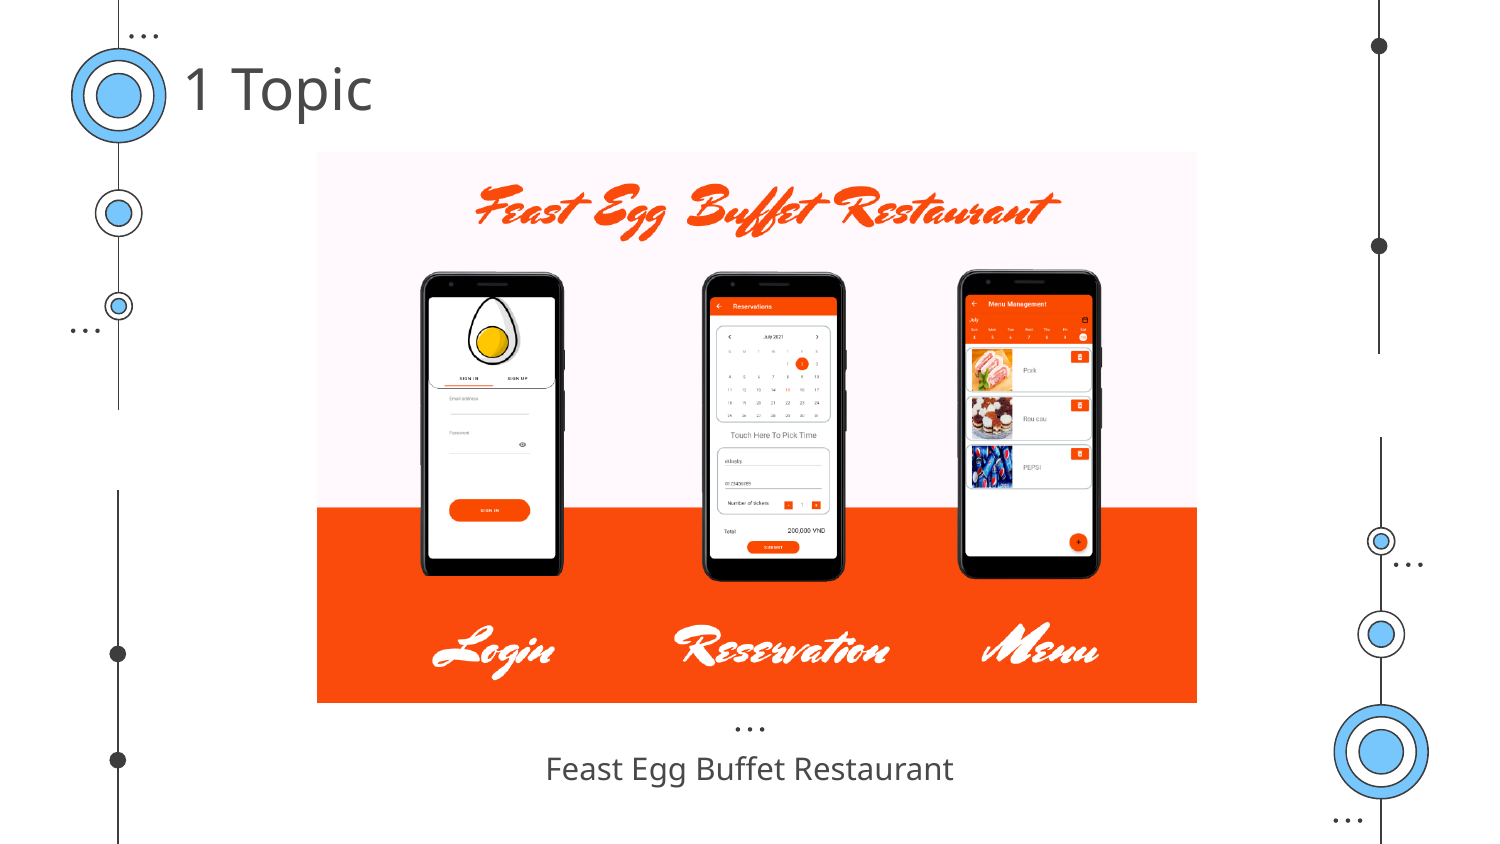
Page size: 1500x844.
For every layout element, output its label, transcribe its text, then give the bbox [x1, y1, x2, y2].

picture [317, 152, 1197, 703]
title Feast Egg Buffet Restaurant [355, 734, 1145, 829]
title 1 Topic [167, 36, 957, 132]
